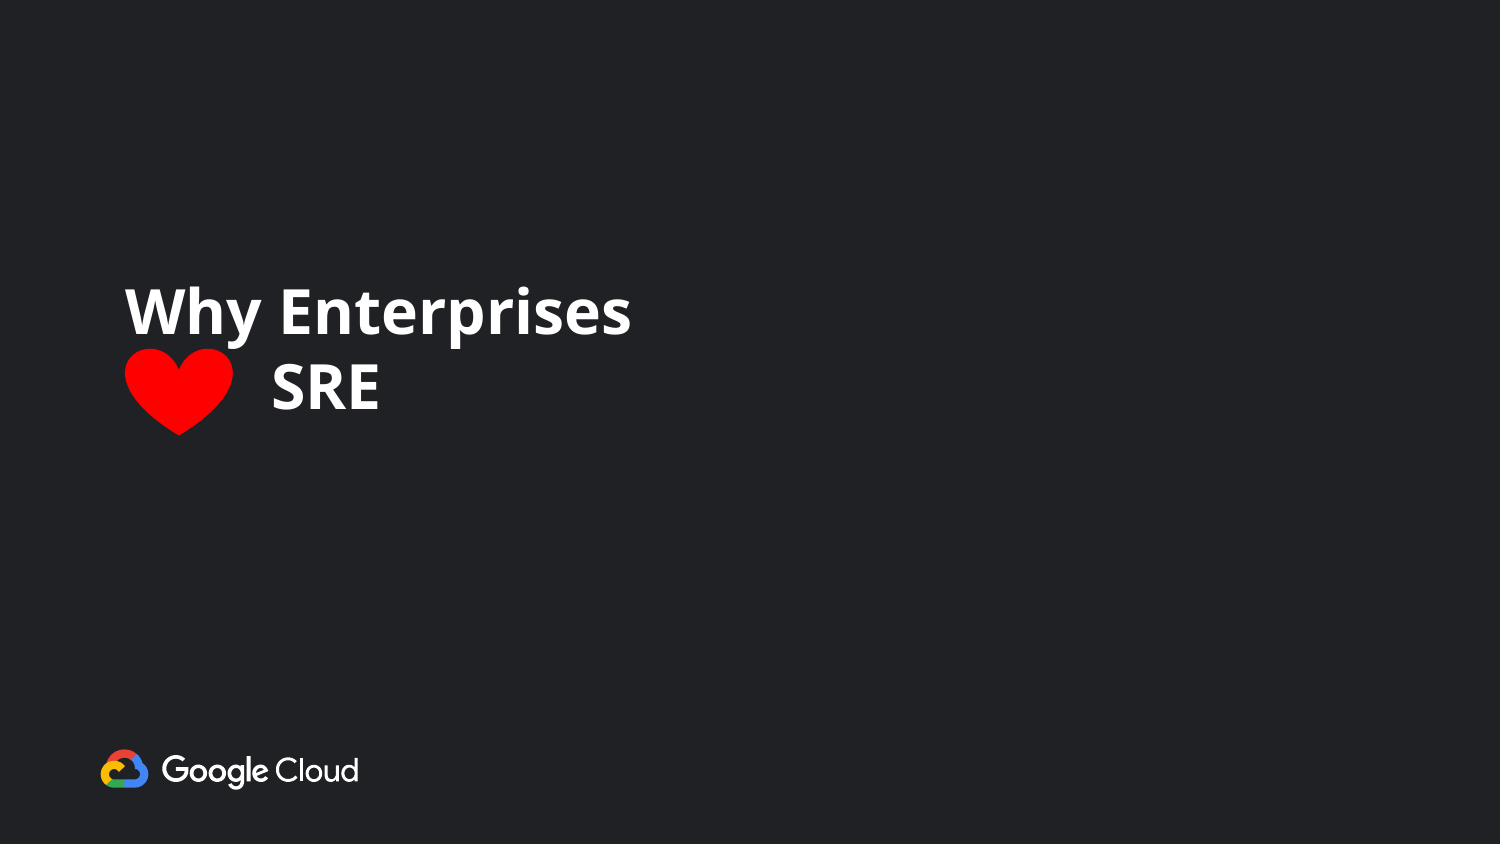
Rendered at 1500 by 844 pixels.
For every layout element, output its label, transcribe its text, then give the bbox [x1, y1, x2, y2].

title Why Enterprises SRE [125, 132, 959, 422]
text_box [124, 348, 233, 436]
